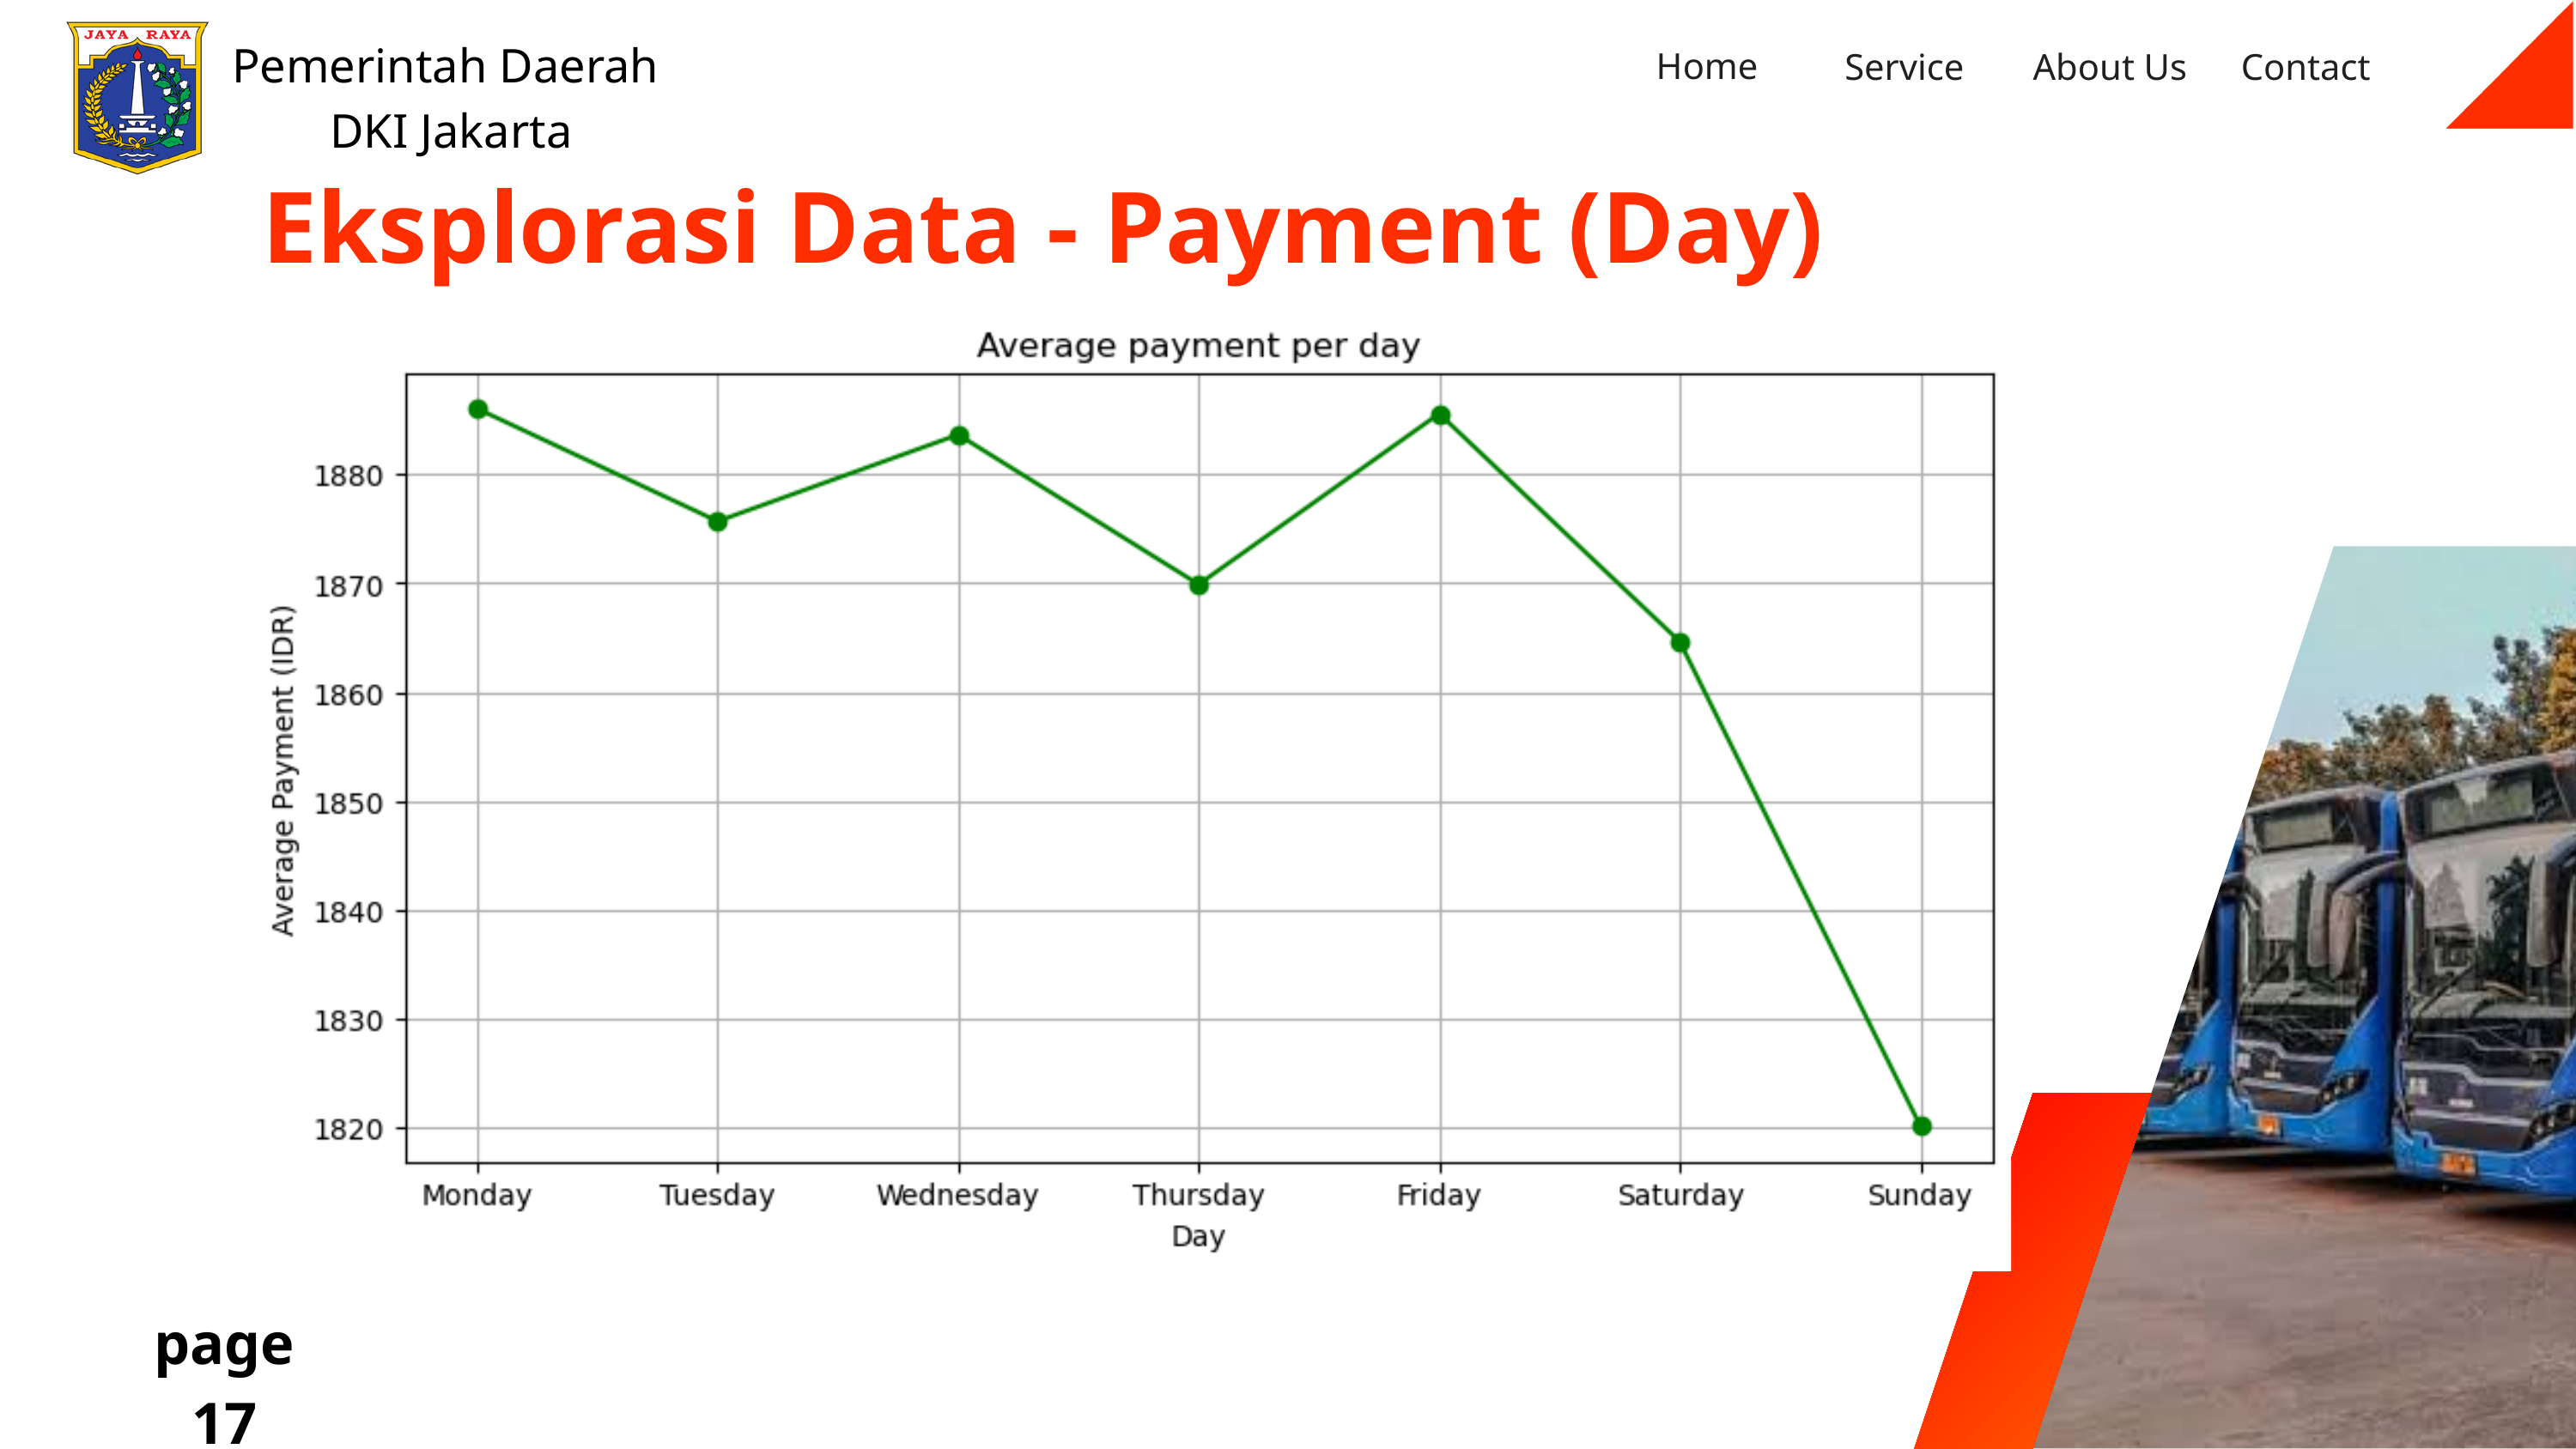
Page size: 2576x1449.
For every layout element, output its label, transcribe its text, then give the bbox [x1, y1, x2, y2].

text_box Contact [2273, 37, 2463, 88]
text_box [0, 19, 340, 177]
text_box [2445, 0, 2573, 129]
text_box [2032, 545, 2576, 1449]
text_box Service [1844, 37, 2012, 88]
text_box [252, 312, 2012, 1271]
text_box page 17 [121, 1295, 327, 1449]
text_box Pemerintah Daerah DKI Jakarta [25, 27, 878, 157]
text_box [1914, 1093, 2152, 1449]
text_box About Us [2032, 37, 2273, 88]
text_box Home [1656, 36, 1845, 87]
text_box Eksplorasi Data - Payment (Day) [262, 183, 2241, 283]
